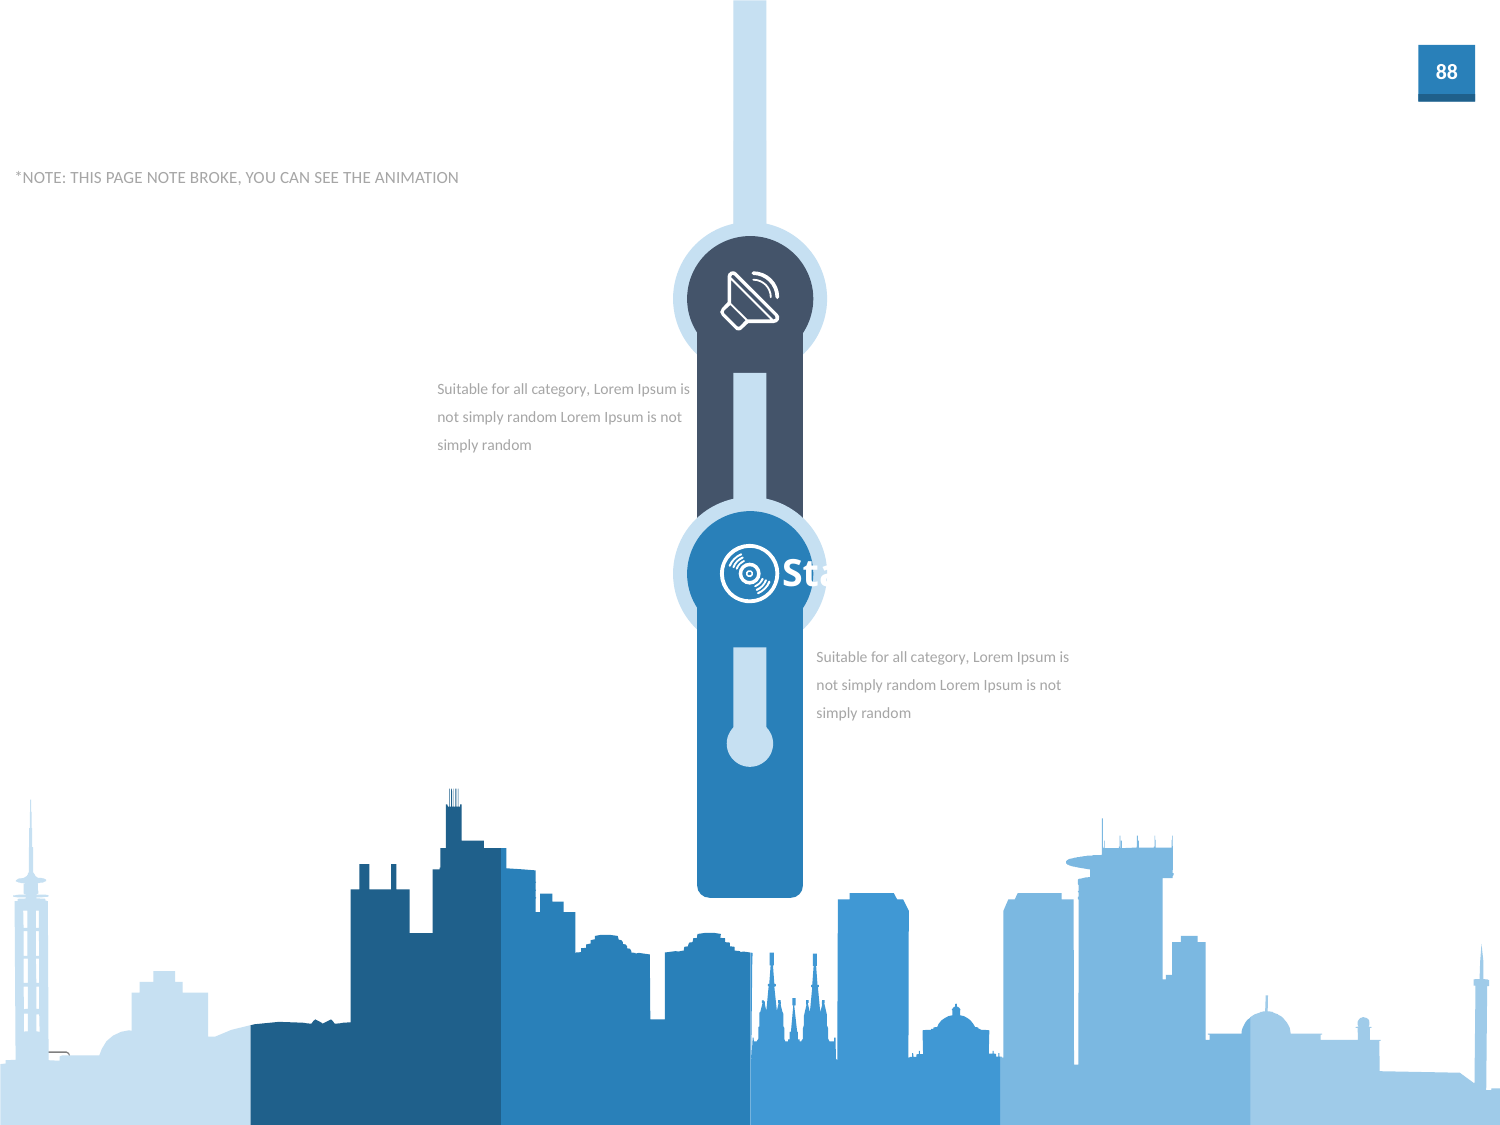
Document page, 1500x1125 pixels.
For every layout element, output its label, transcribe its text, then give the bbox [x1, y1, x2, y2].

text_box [719, 271, 780, 331]
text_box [425, 221, 1074, 376]
text_box [732, 0, 767, 221]
text_box [725, 719, 775, 768]
text_box *NOTE: THIS PAGE NOTE BROKE, YOU CAN SEE THE ANIMATION [0, 159, 476, 195]
text_box Suitable for all category, Lorem Ipsum is not simply random Lorem Ipsum is not simply random [422, 361, 718, 490]
text_box [1250, 943, 1500, 1125]
text_box [732, 651, 767, 726]
text_box [732, 376, 767, 496]
text_box [0, 799, 251, 1125]
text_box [425, 496, 1074, 651]
text_box Suitable for all category, Lorem Ipsum is not simply random Lorem Ipsum is not simply random [801, 630, 1098, 758]
text_box [251, 788, 501, 1125]
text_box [715, 539, 784, 608]
text_box [501, 848, 751, 1125]
text_box [751, 893, 1001, 1125]
text_box [1001, 818, 1251, 1125]
